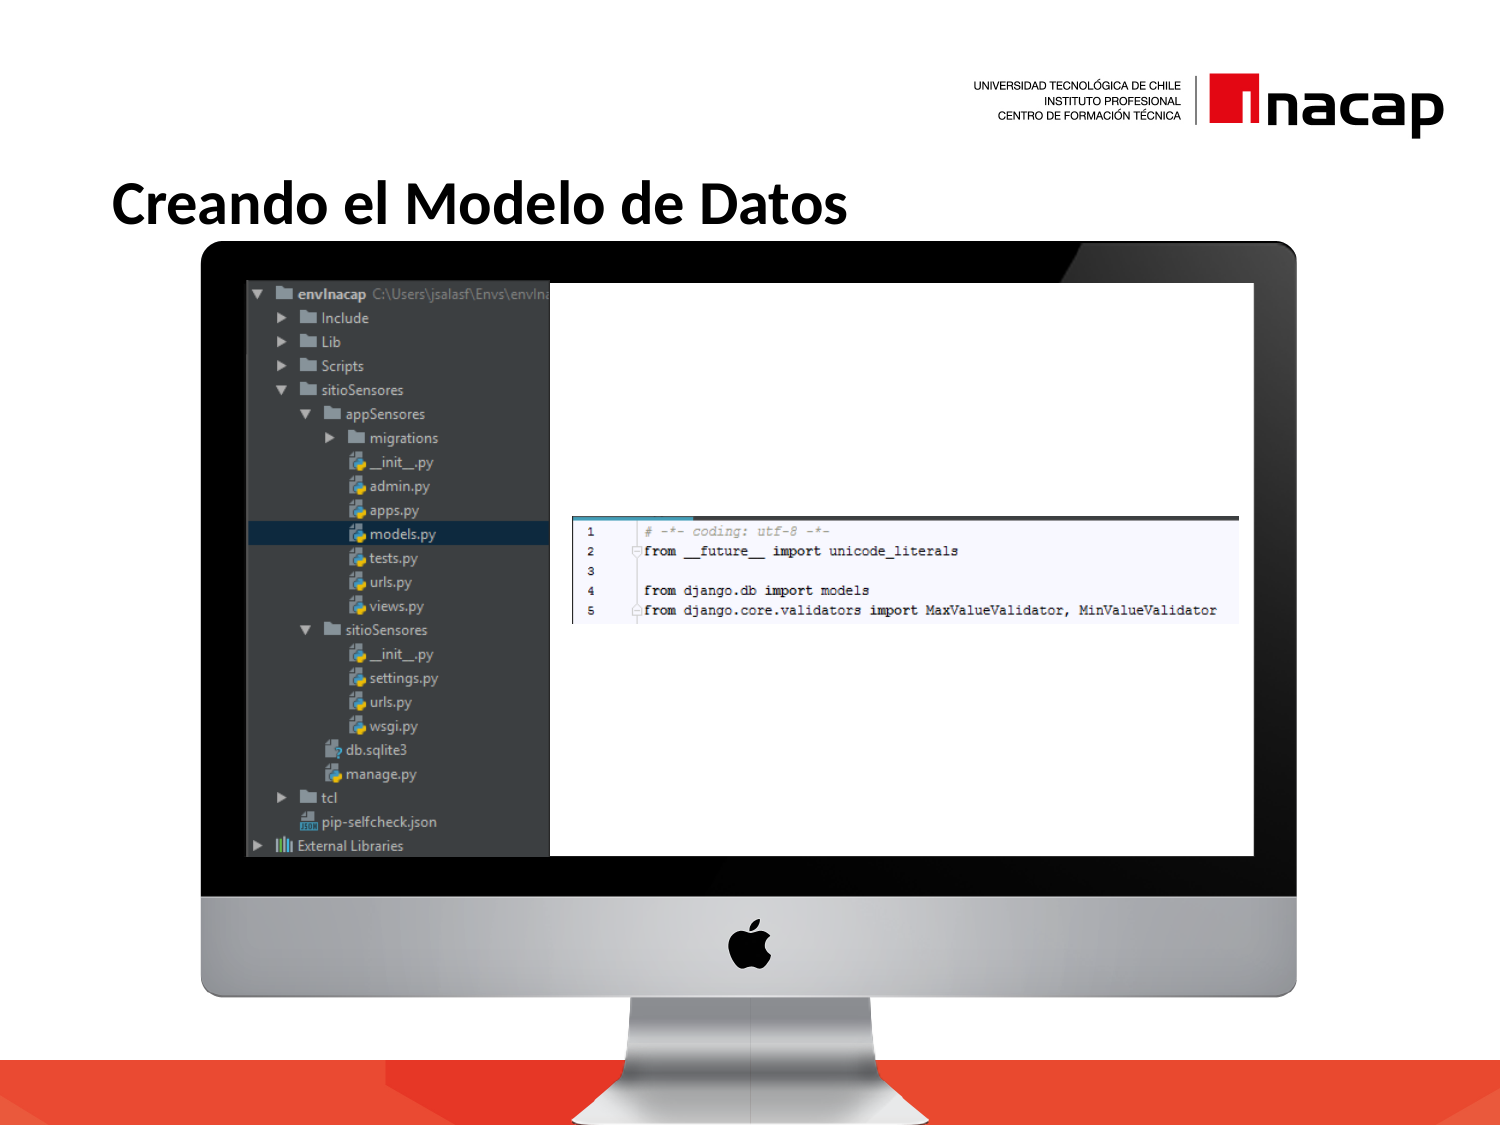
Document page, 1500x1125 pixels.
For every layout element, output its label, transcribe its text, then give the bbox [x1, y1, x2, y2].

text_box Creando el Modelo de Datos [97, 149, 1123, 250]
picture [0, 0, 1500, 1125]
